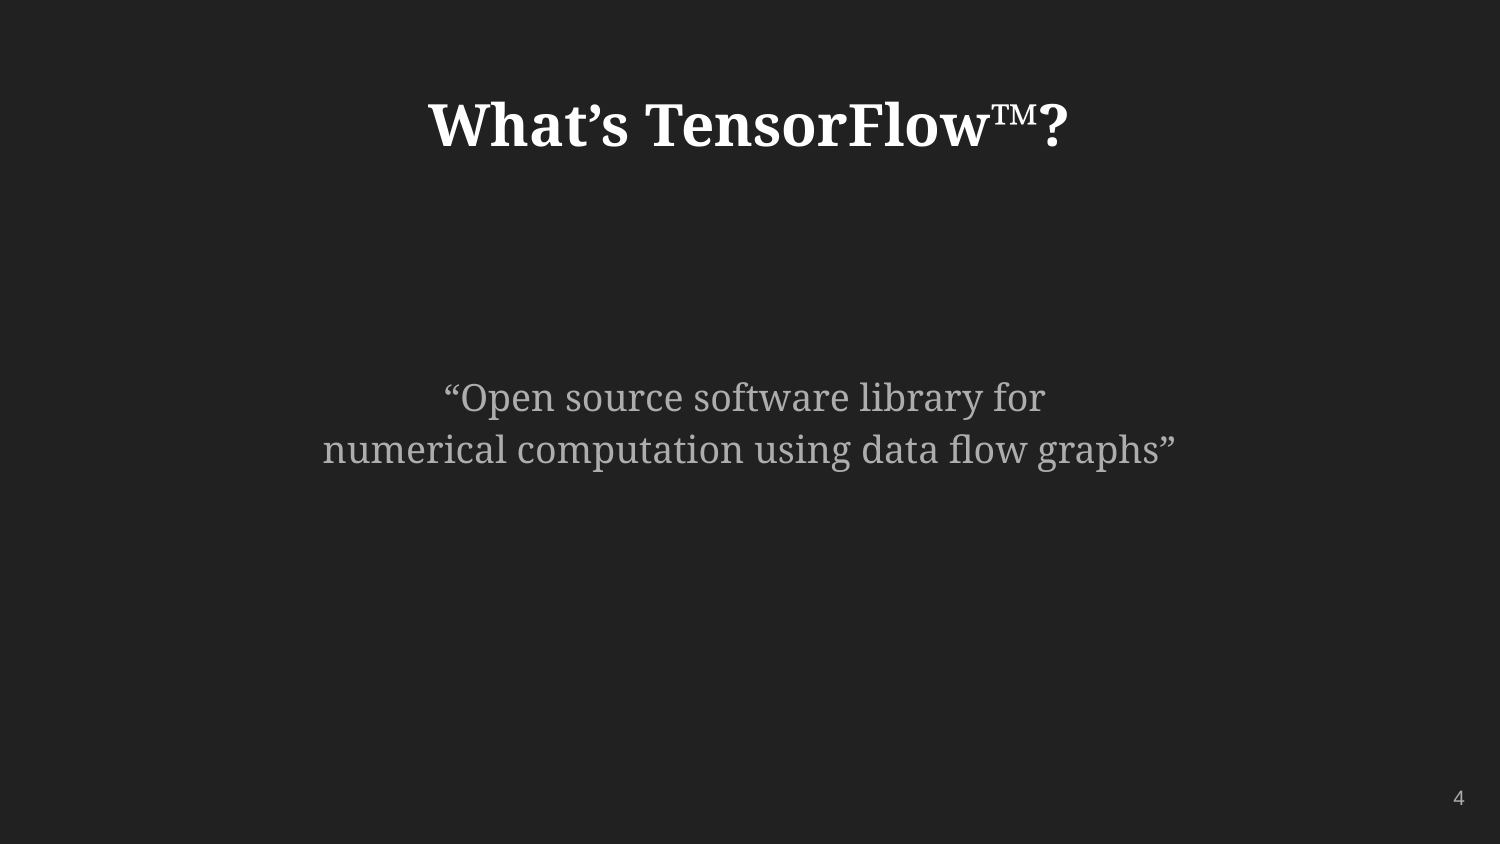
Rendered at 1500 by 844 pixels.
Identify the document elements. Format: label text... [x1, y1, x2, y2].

slide_number ‹#› [1389, 764, 1480, 830]
title What’s TensorFlow™? [51, 72, 1449, 167]
list “Open source software library for numerical computation using data flow graphs” [51, 189, 1449, 750]
